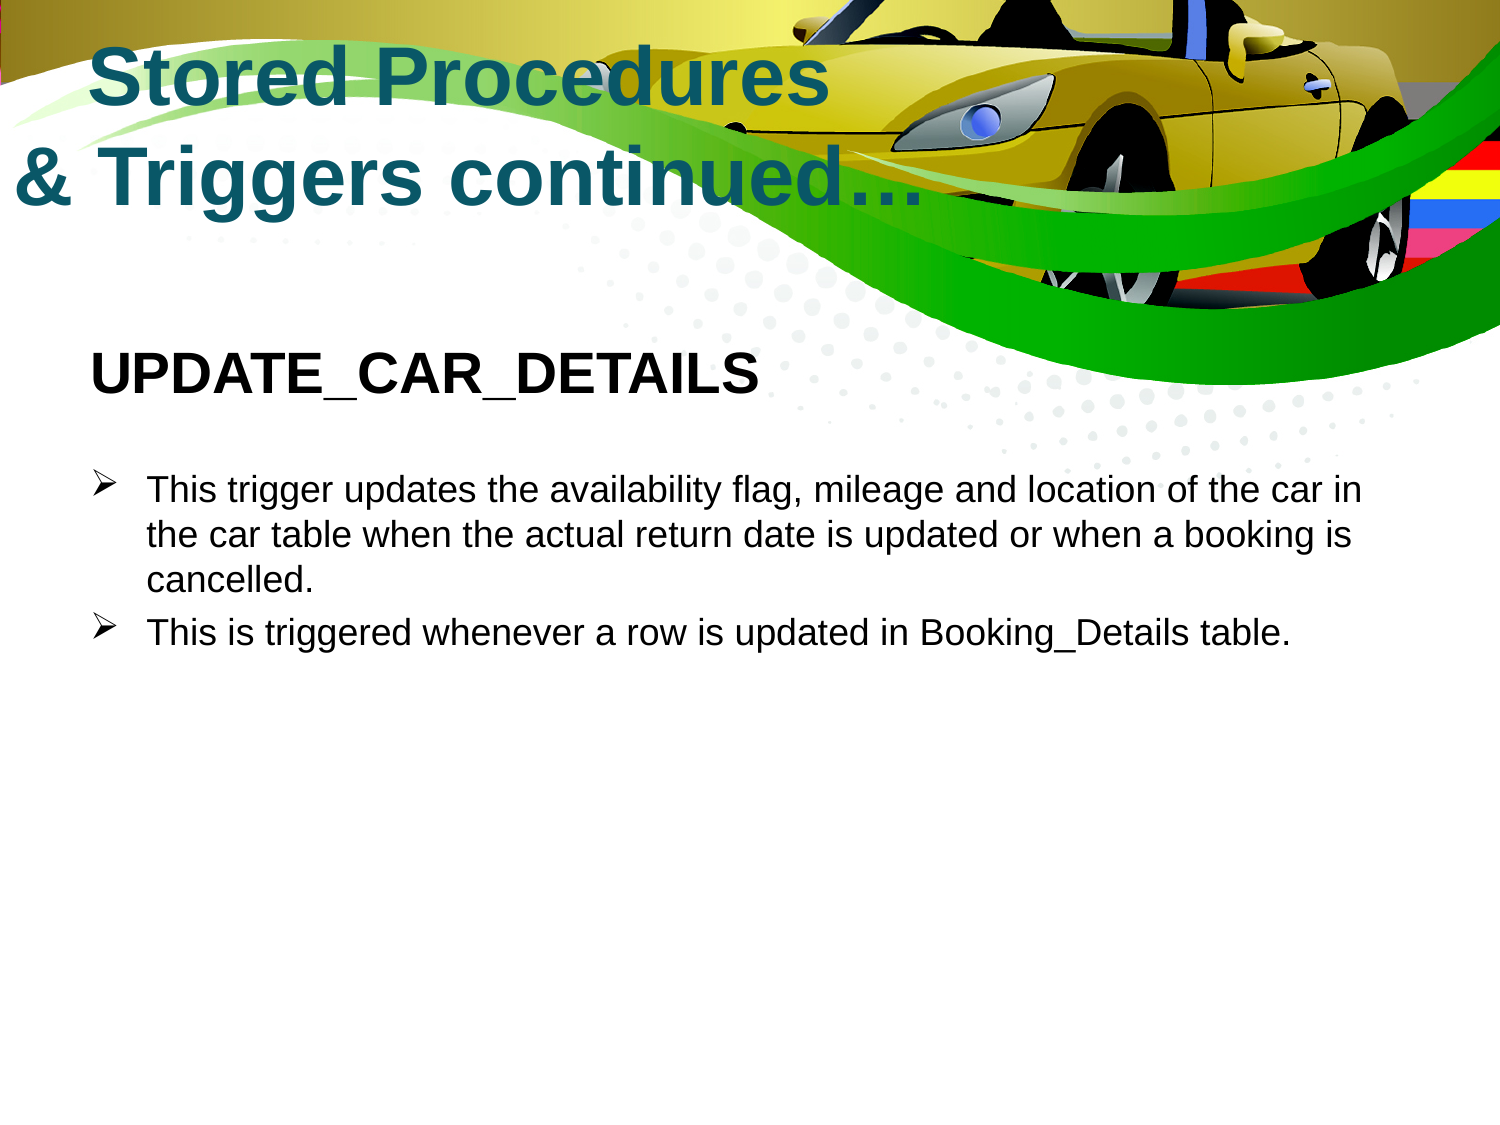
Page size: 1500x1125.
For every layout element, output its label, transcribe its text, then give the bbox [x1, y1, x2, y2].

picture [0, 0, 1500, 1125]
list UPDATE_CAR_DETAILS This trigger updates the availability flag, mileage and location of the car in the car table when the actual return date is updated or when a booking is cancelled. This is triggered whenever a row is updated in Booking_Details table. [75, 327, 1425, 1071]
text_box Stored Procedures & Triggers continued… [0, 14, 945, 230]
